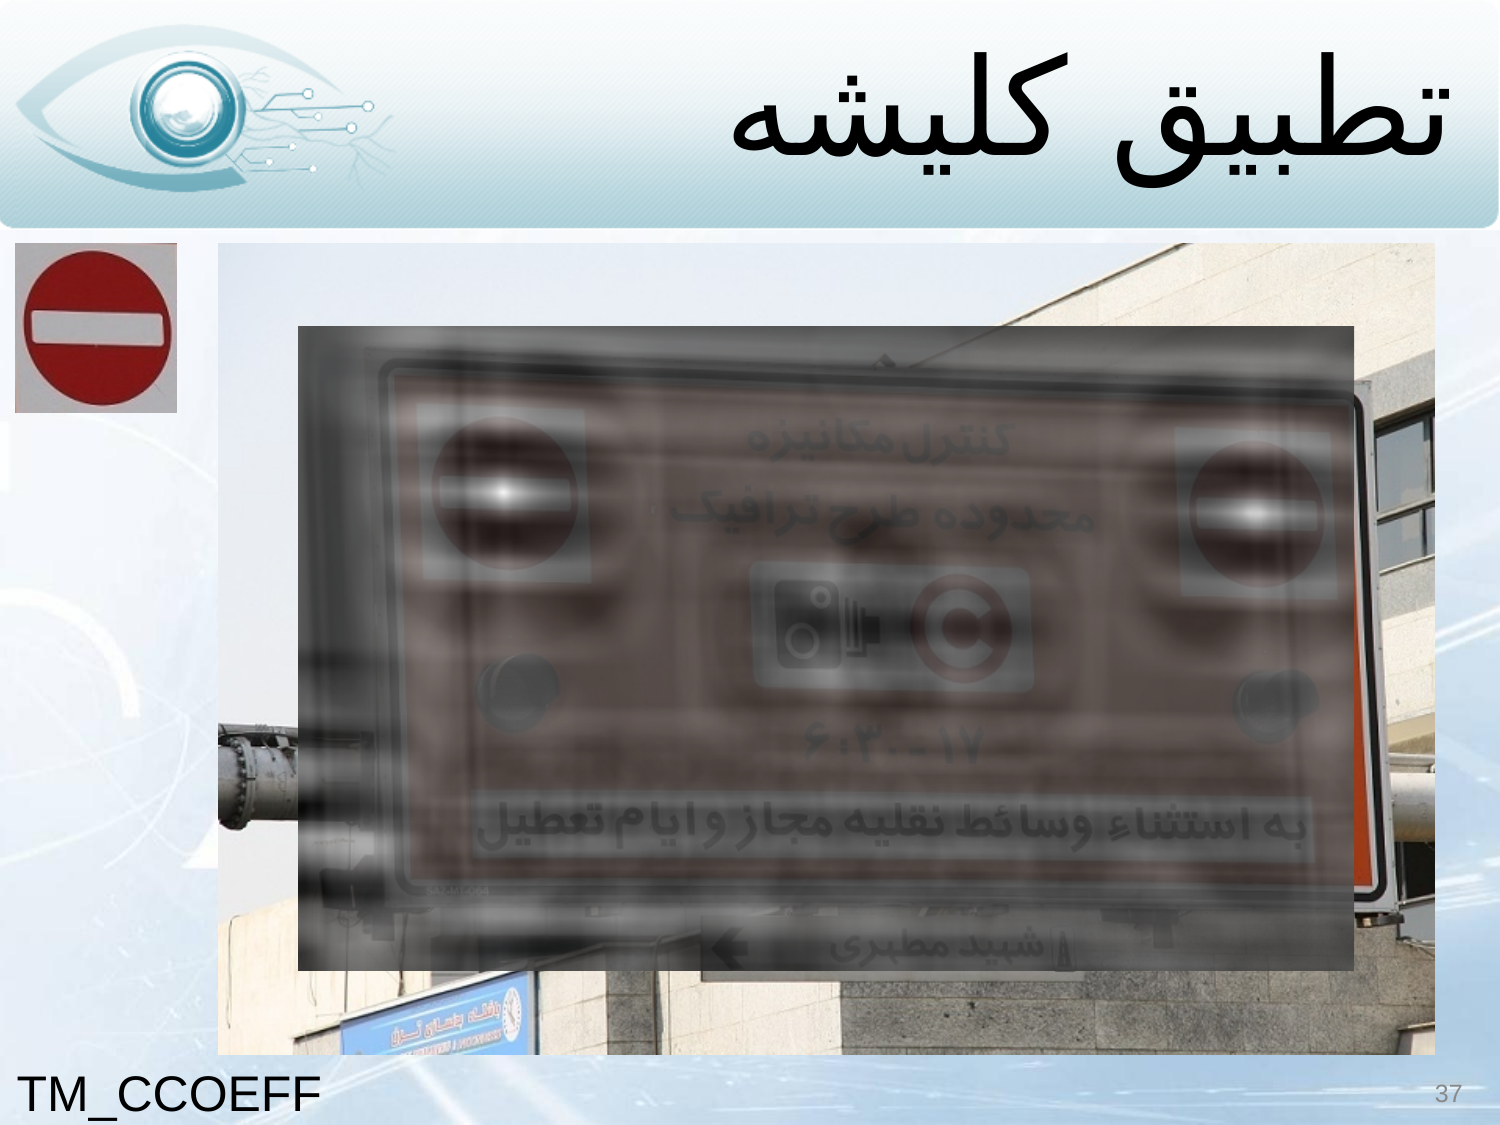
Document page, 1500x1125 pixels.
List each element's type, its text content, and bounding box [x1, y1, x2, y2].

text_box TM_CCOEFF [1, 1054, 337, 1125]
title تطبیق کلیشه [0, 7, 1500, 195]
picture [0, 230, 1500, 1125]
slide_number 37 [1127, 1062, 1478, 1123]
